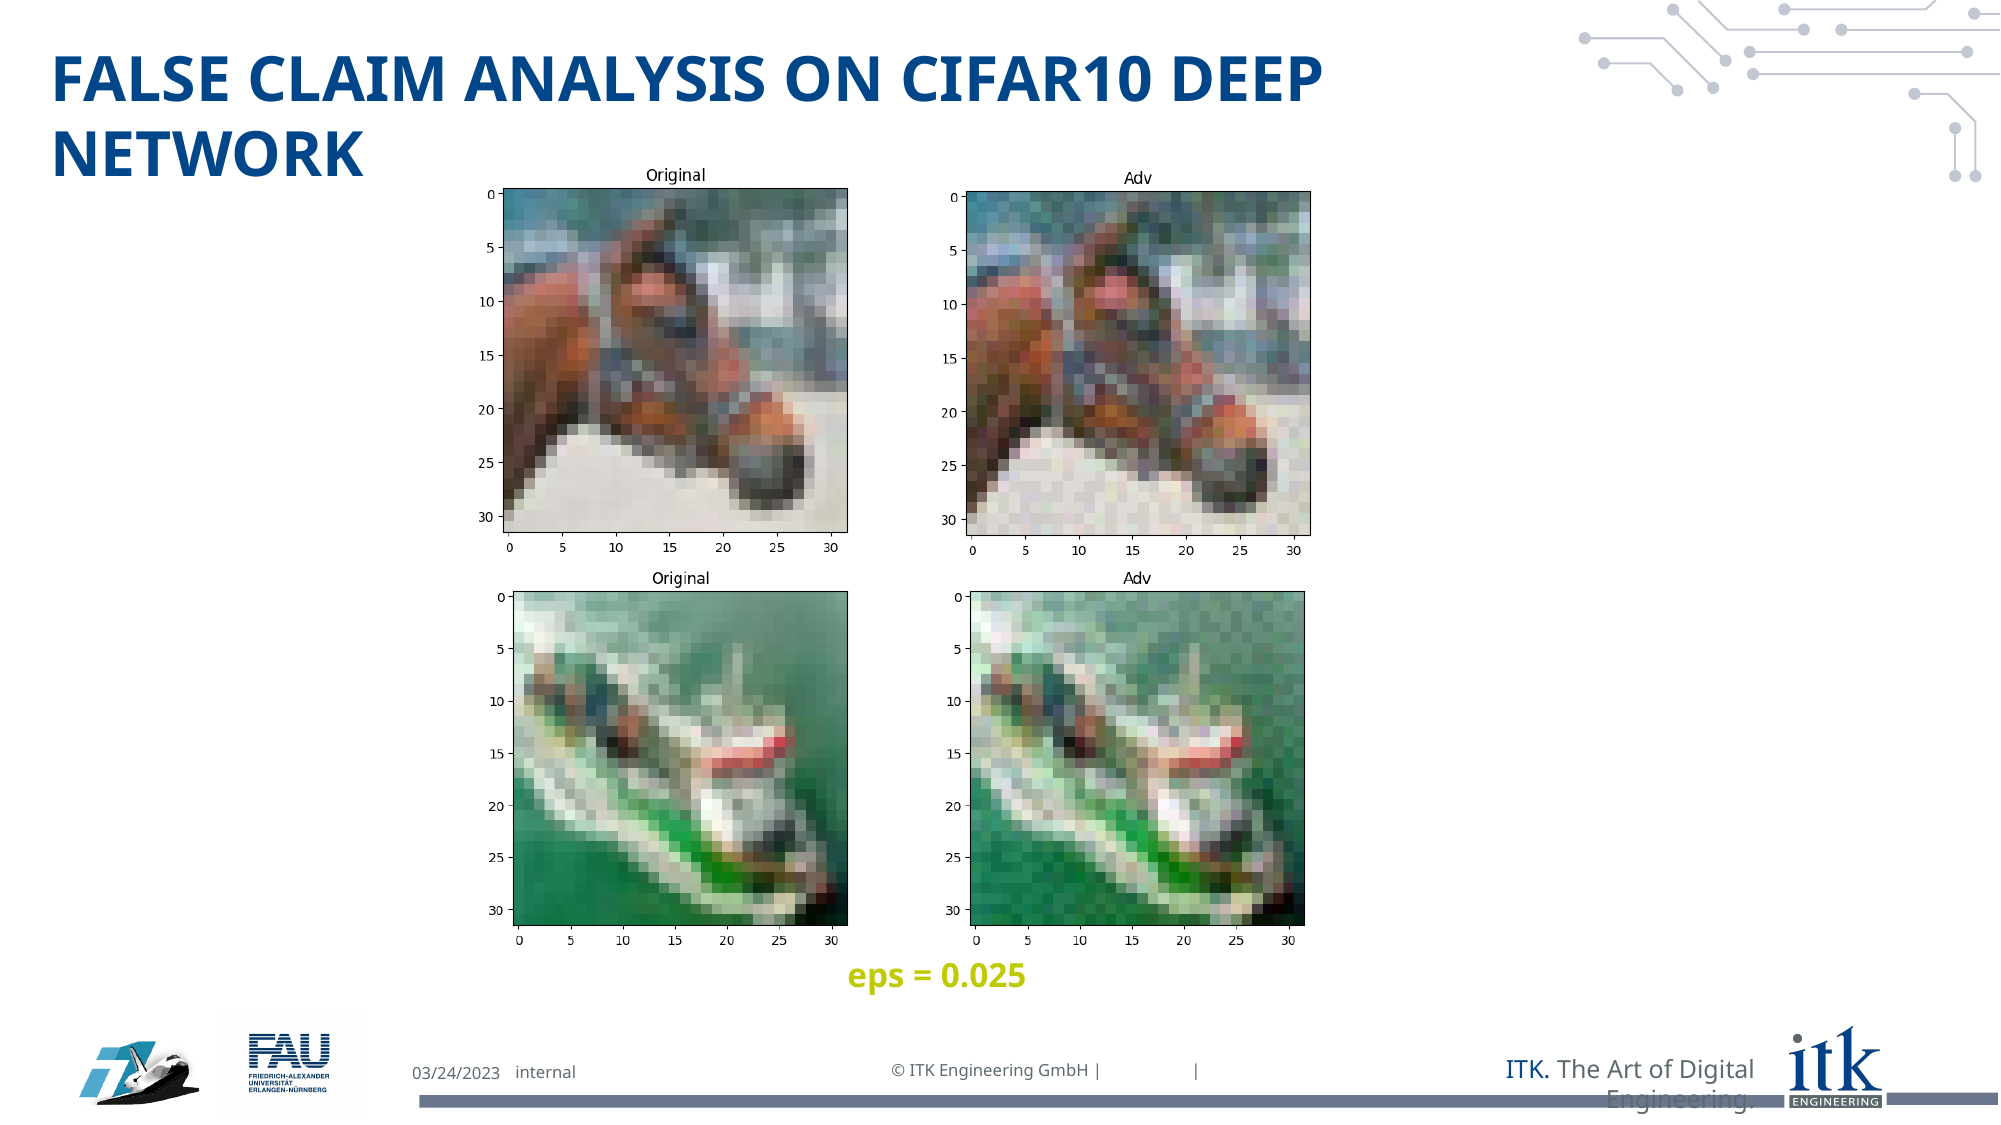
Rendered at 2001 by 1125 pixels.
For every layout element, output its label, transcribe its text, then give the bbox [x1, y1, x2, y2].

footer internal [515, 1062, 728, 1084]
picture [1789, 1026, 1882, 1108]
picture [215, 1007, 364, 1119]
picture [77, 1039, 200, 1108]
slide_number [409, 1062, 503, 1084]
picture [467, 158, 855, 955]
picture [930, 161, 1318, 955]
text_box FALSE CLAIM AnALYSIS ON CIFAR10 DEEP Network [50, 39, 1600, 190]
text_box eps = 0.025 [684, 954, 1190, 1032]
